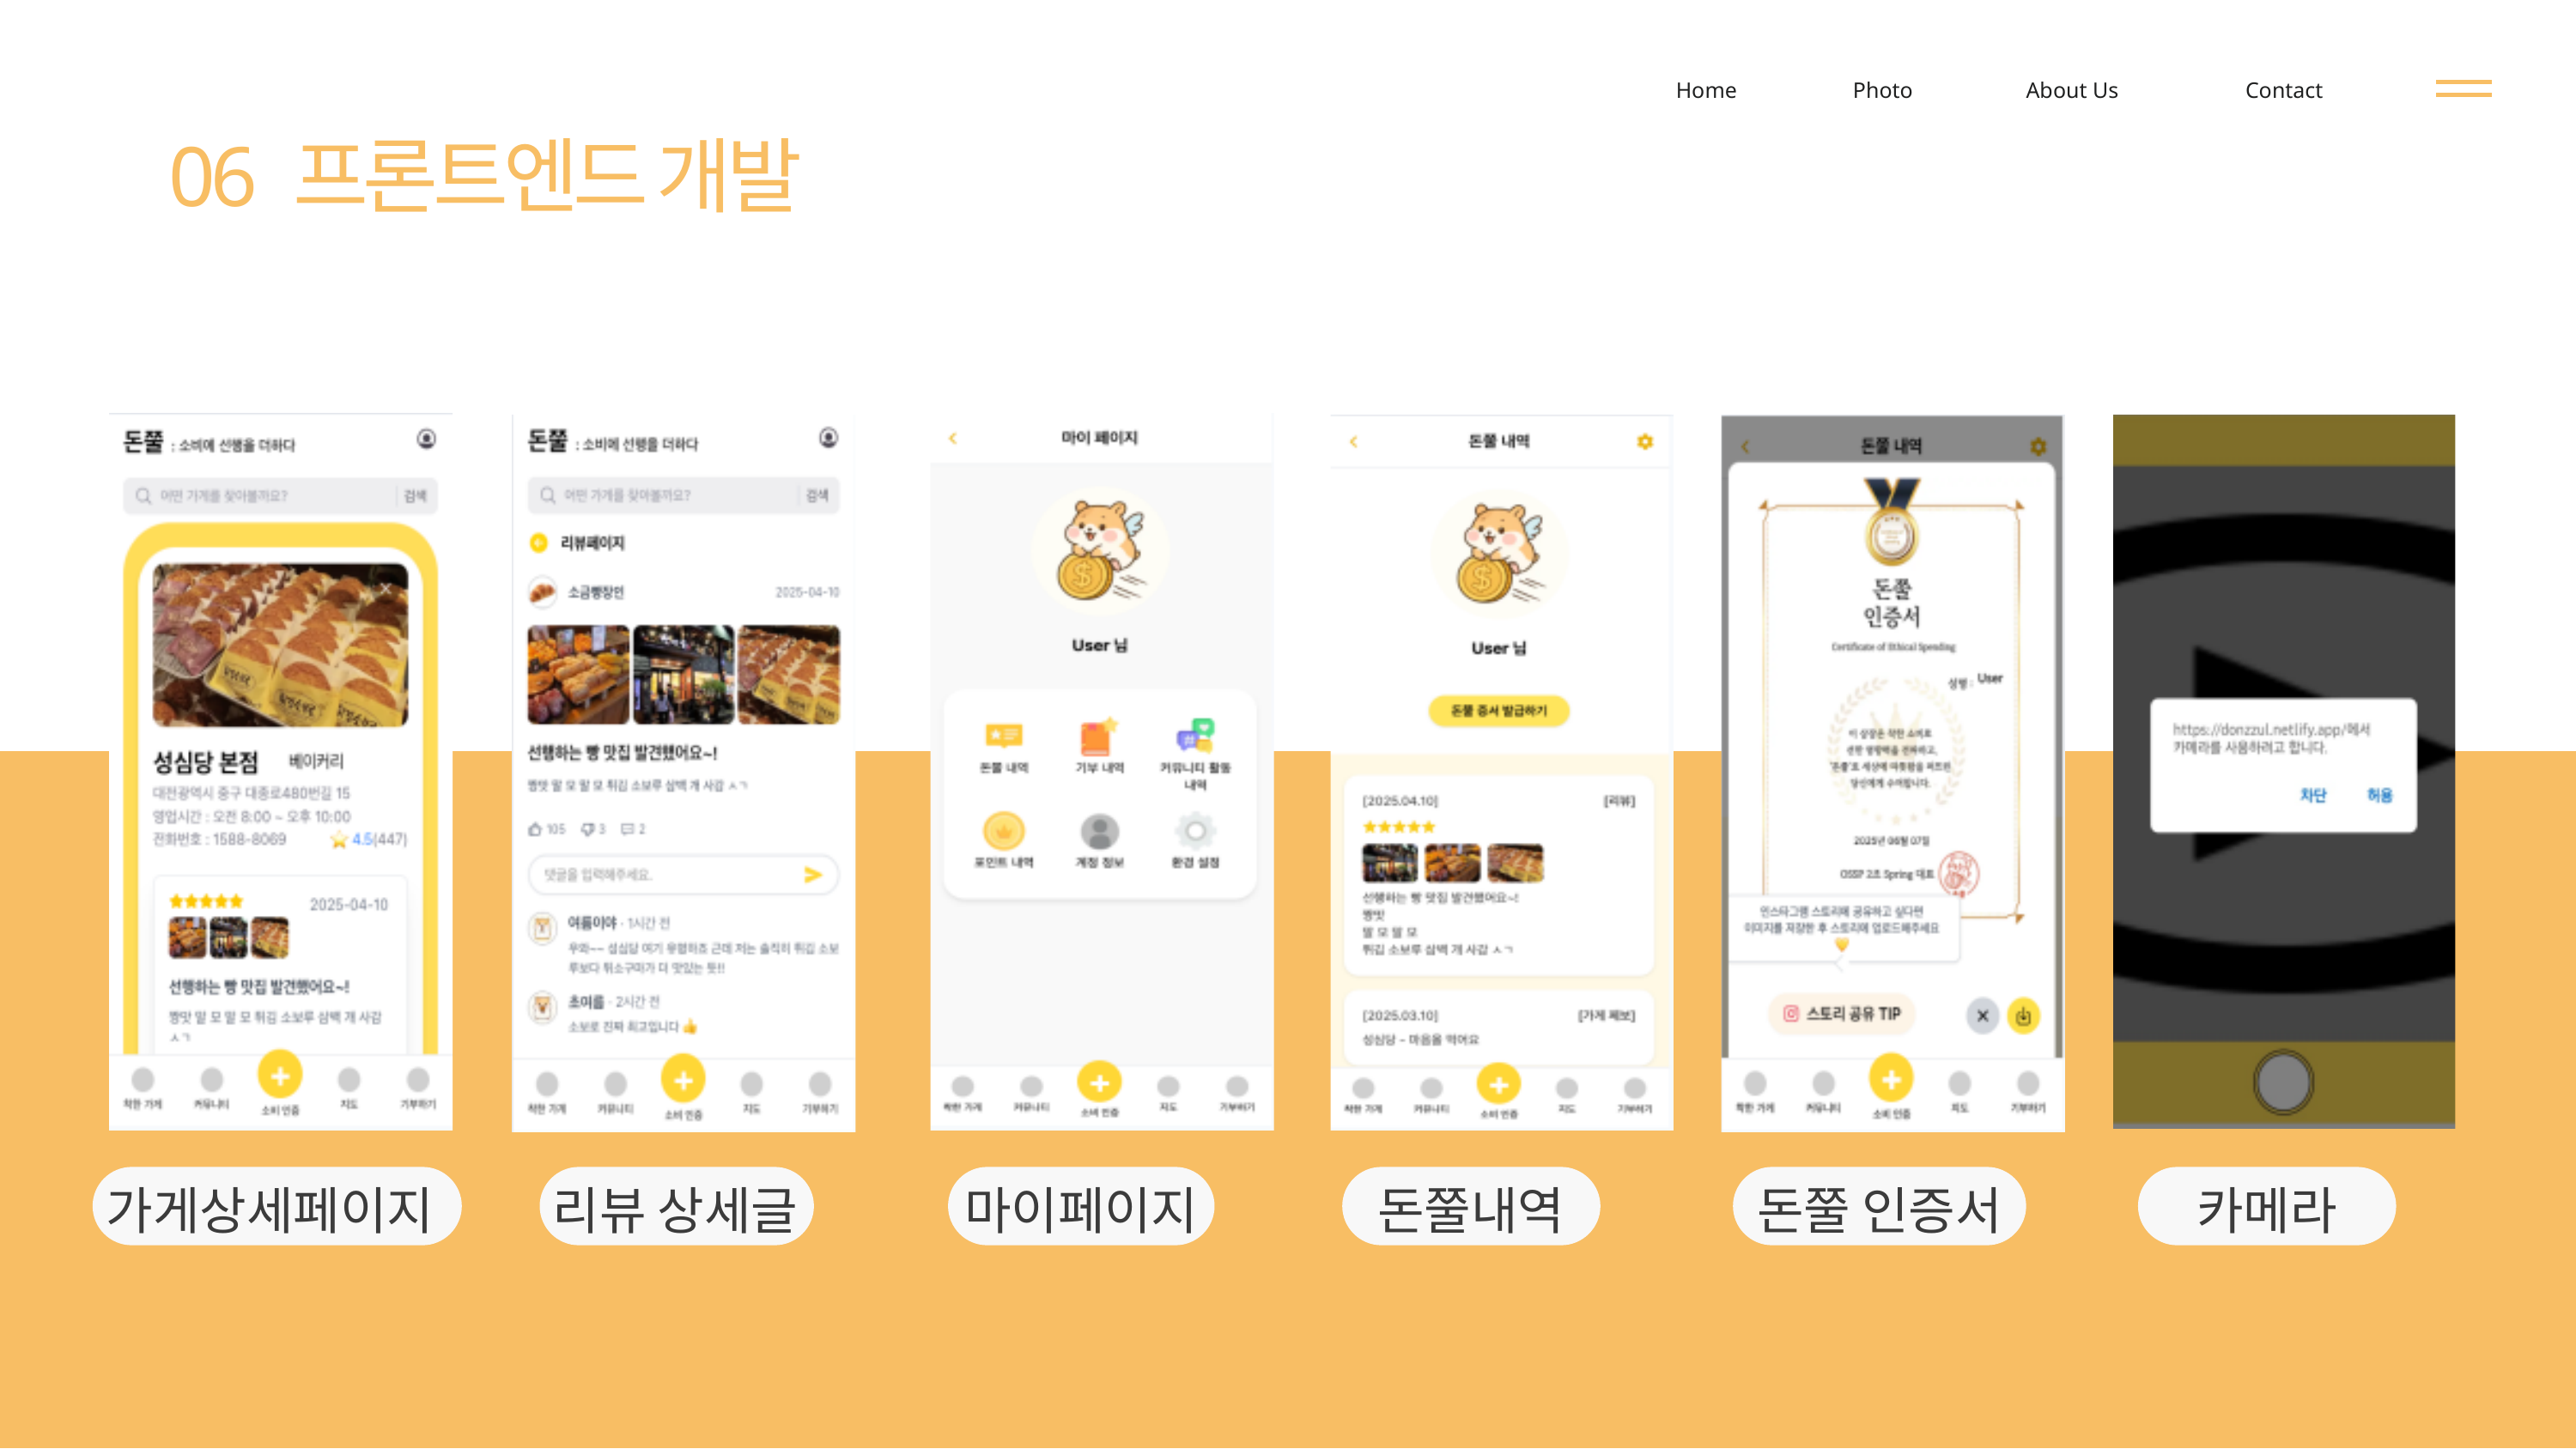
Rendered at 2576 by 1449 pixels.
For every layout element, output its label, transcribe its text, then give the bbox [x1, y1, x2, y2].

text_box [109, 413, 453, 748]
text_box Contact [2245, 72, 2384, 103]
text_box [2435, 79, 2493, 84]
text_box 06 프론트엔드 개발 [168, 107, 969, 223]
text_box Photo [1852, 72, 1957, 103]
text_box About Us [2026, 72, 2176, 103]
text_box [2435, 92, 2493, 97]
text_box [1721, 415, 2065, 748]
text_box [92, 1167, 463, 1246]
text_box [512, 415, 856, 748]
text_box [2113, 415, 2456, 748]
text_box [539, 1167, 815, 1246]
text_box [0, 750, 2576, 1449]
text_box [930, 413, 1274, 748]
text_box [2137, 1167, 2397, 1246]
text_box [1341, 1167, 1601, 1246]
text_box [1732, 1167, 2026, 1246]
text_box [947, 1167, 1215, 1246]
text_box [1330, 415, 1674, 748]
text_box Home [1675, 72, 1790, 103]
